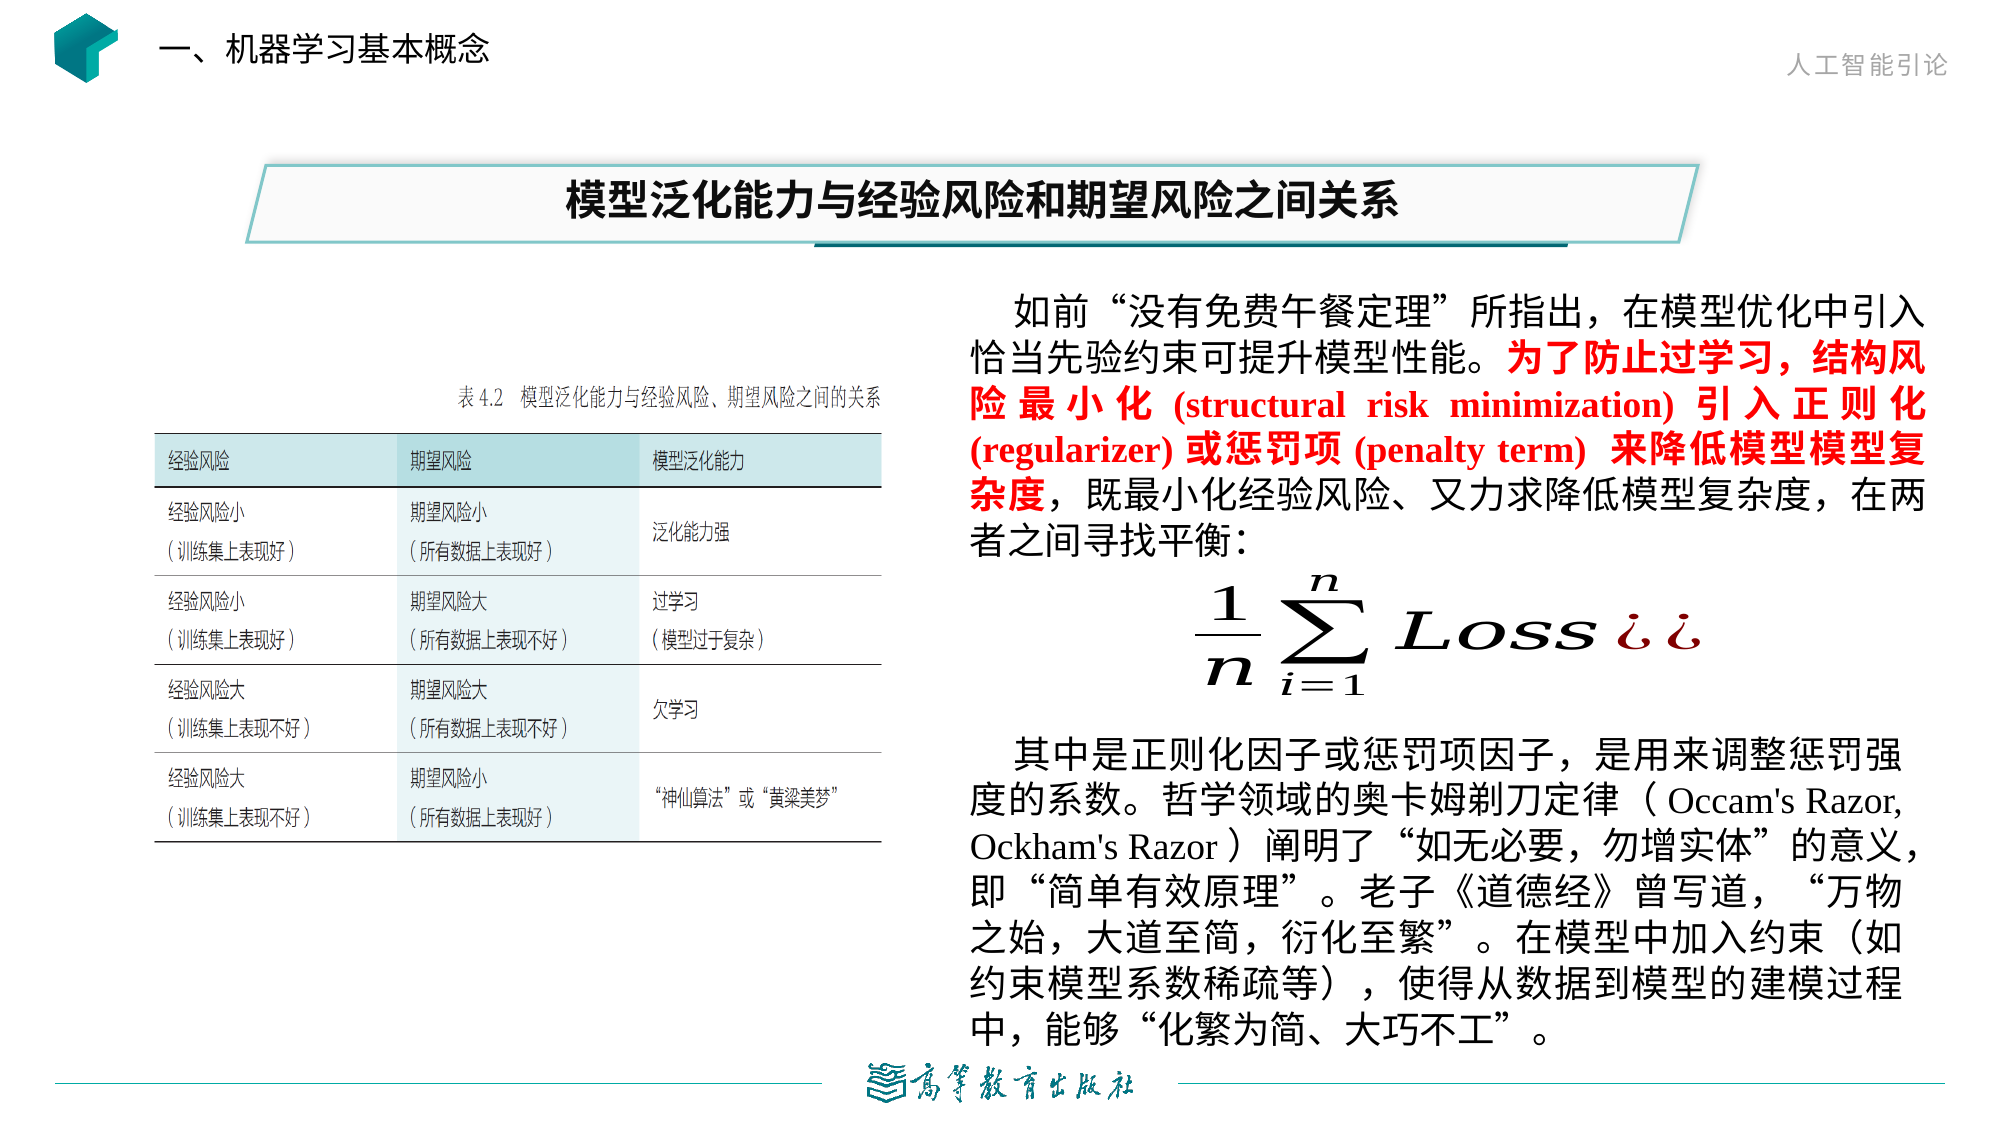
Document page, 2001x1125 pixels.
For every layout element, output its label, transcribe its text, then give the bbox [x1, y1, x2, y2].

picture [867, 1063, 1133, 1103]
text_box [246, 165, 1698, 248]
picture [139, 365, 918, 864]
text_box 如前“没有免费午餐定理”所指出，在模型优化中引入恰当先验约束可提升模型性能。为了防止过学习，结构风险最小化(structural risk minimization)引入正则化 (regularizer)或惩罚项(penalty term) 来降低模型模型复杂度，既最小化经验风险、又力求降低模型复杂度，在两者之间寻找平衡： [955, 279, 1942, 570]
text_box 一、机器学习基本概念 [143, 21, 507, 76]
